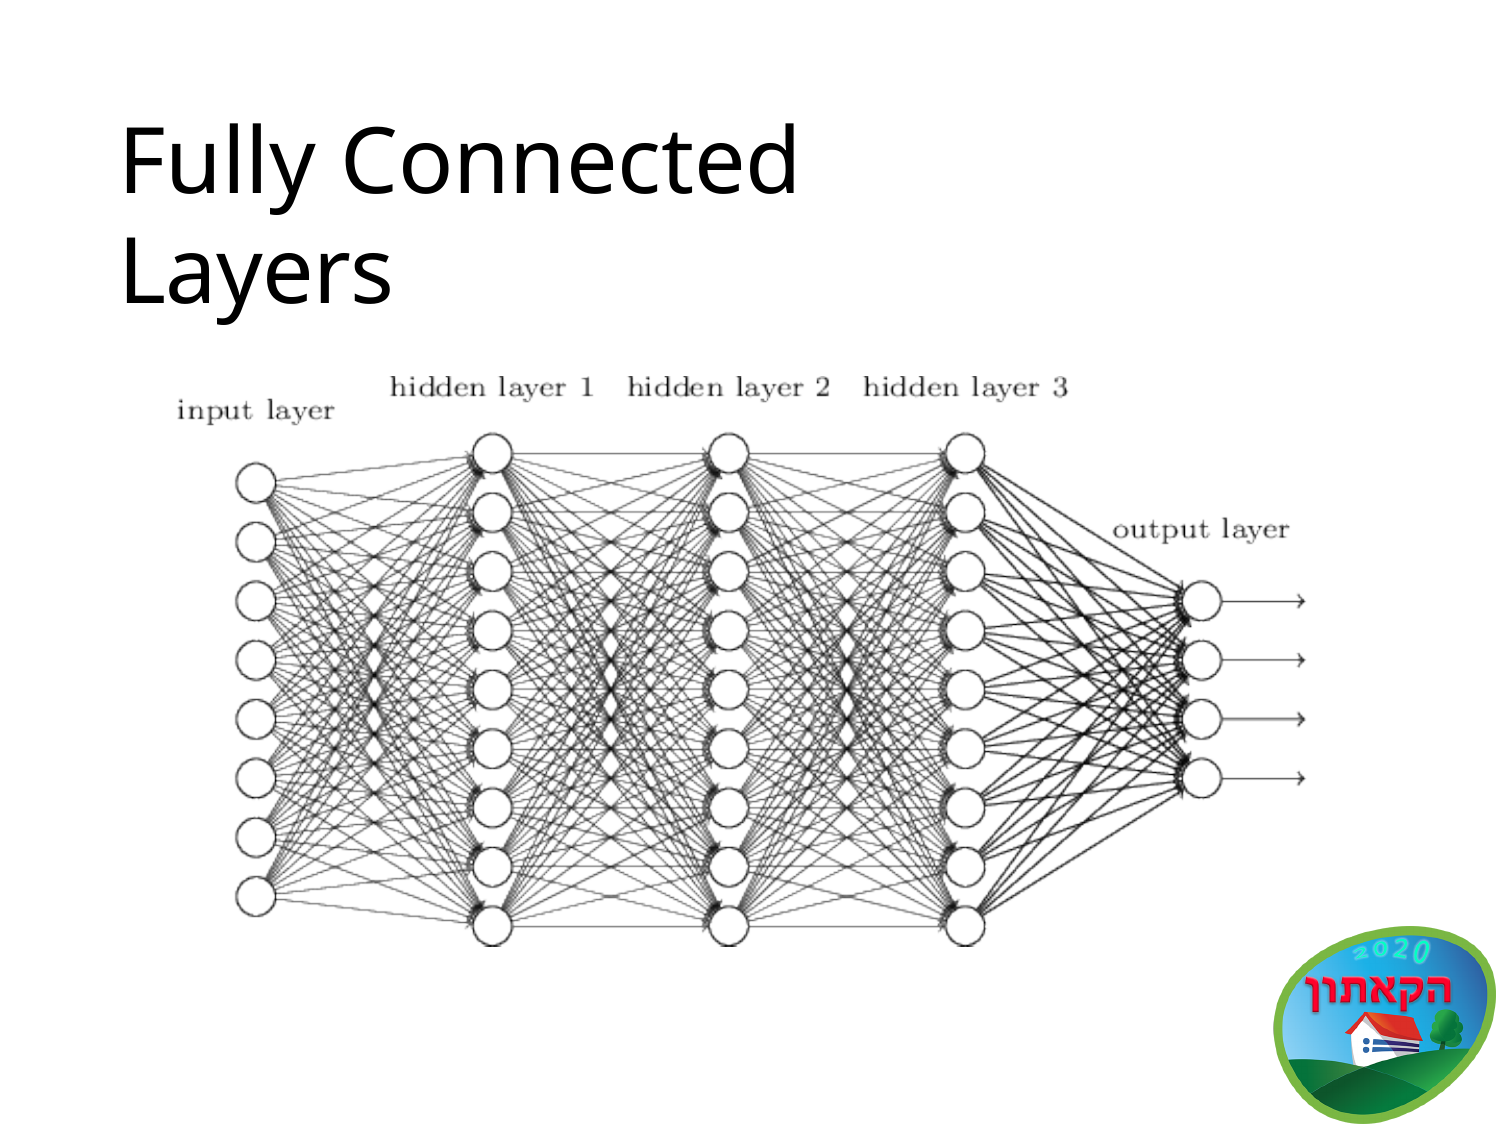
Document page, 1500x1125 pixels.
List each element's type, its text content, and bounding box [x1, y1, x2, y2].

title Fully Connected Layers [116, 100, 962, 323]
text_box [177, 376, 1307, 947]
picture [1264, 925, 1500, 1125]
